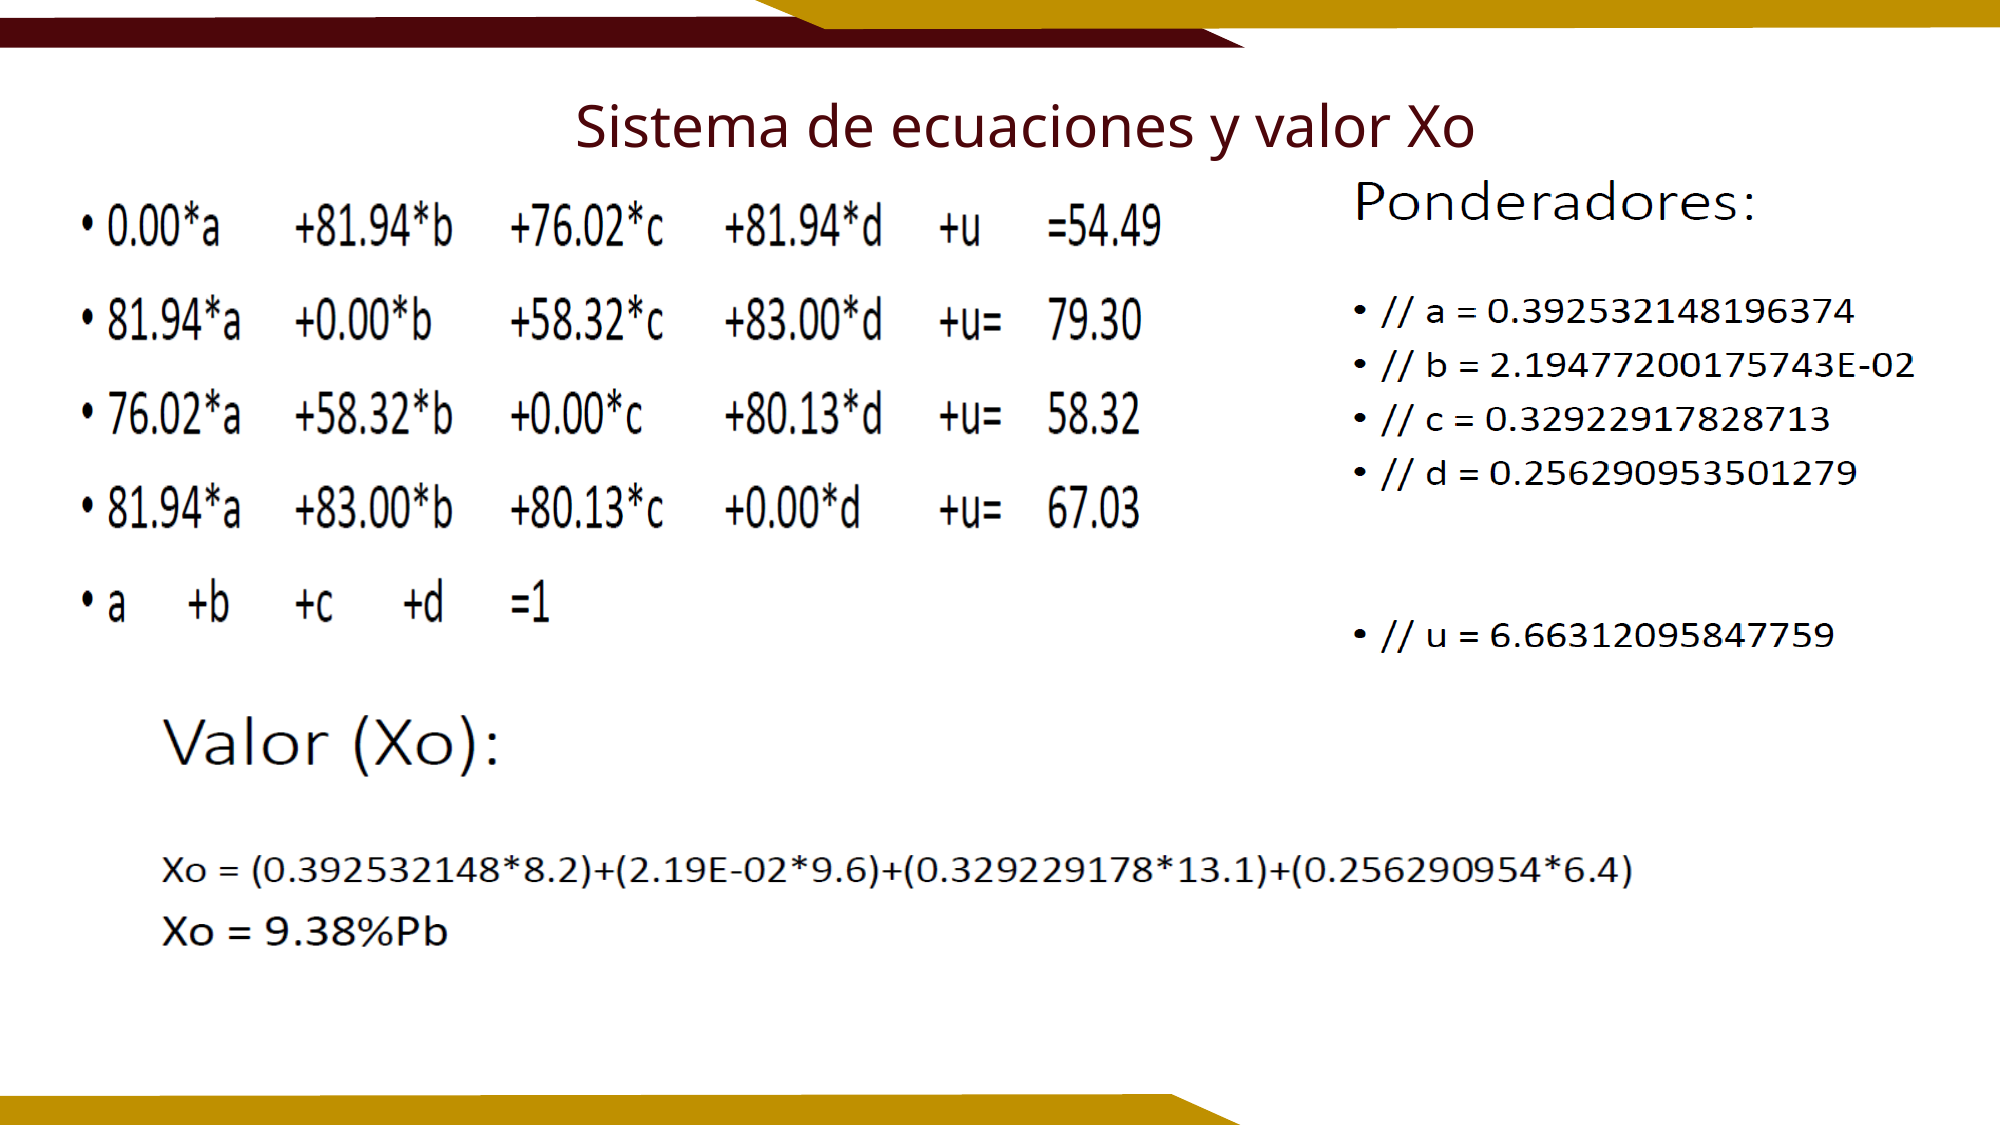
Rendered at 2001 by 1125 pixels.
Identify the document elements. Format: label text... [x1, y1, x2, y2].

picture [69, 171, 1175, 674]
picture [159, 712, 1638, 951]
title Sistema de ecuaciones y valor Xo [184, 87, 1869, 171]
picture [1343, 171, 1931, 674]
